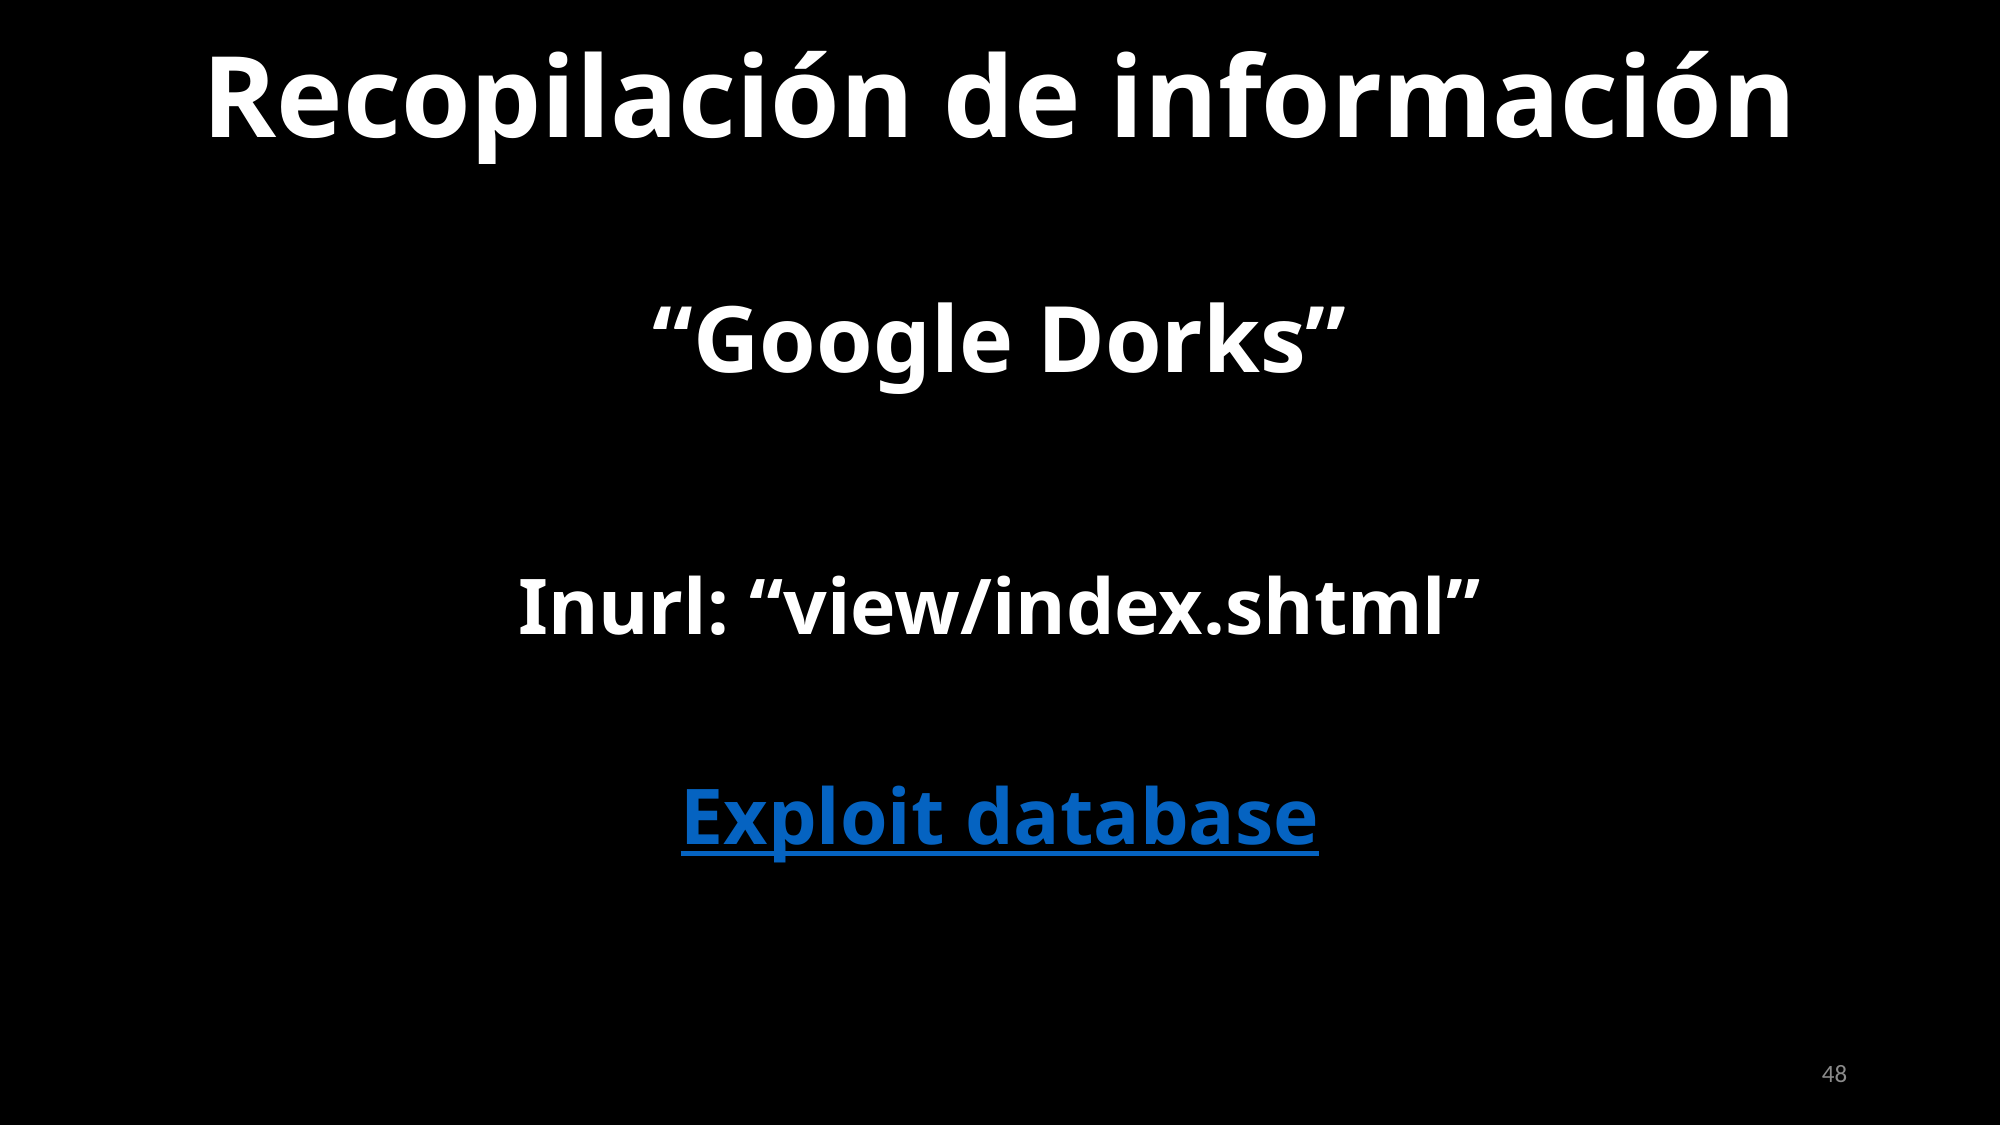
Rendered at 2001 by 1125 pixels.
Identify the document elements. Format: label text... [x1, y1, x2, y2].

text_box Inurl: “view/index.shtml” Exploit database [137, 450, 1863, 873]
text_box Recopilación de información [0, 17, 2000, 167]
list “Google Dorks” [137, 154, 1863, 450]
slide_number 48 [1412, 1042, 1863, 1103]
